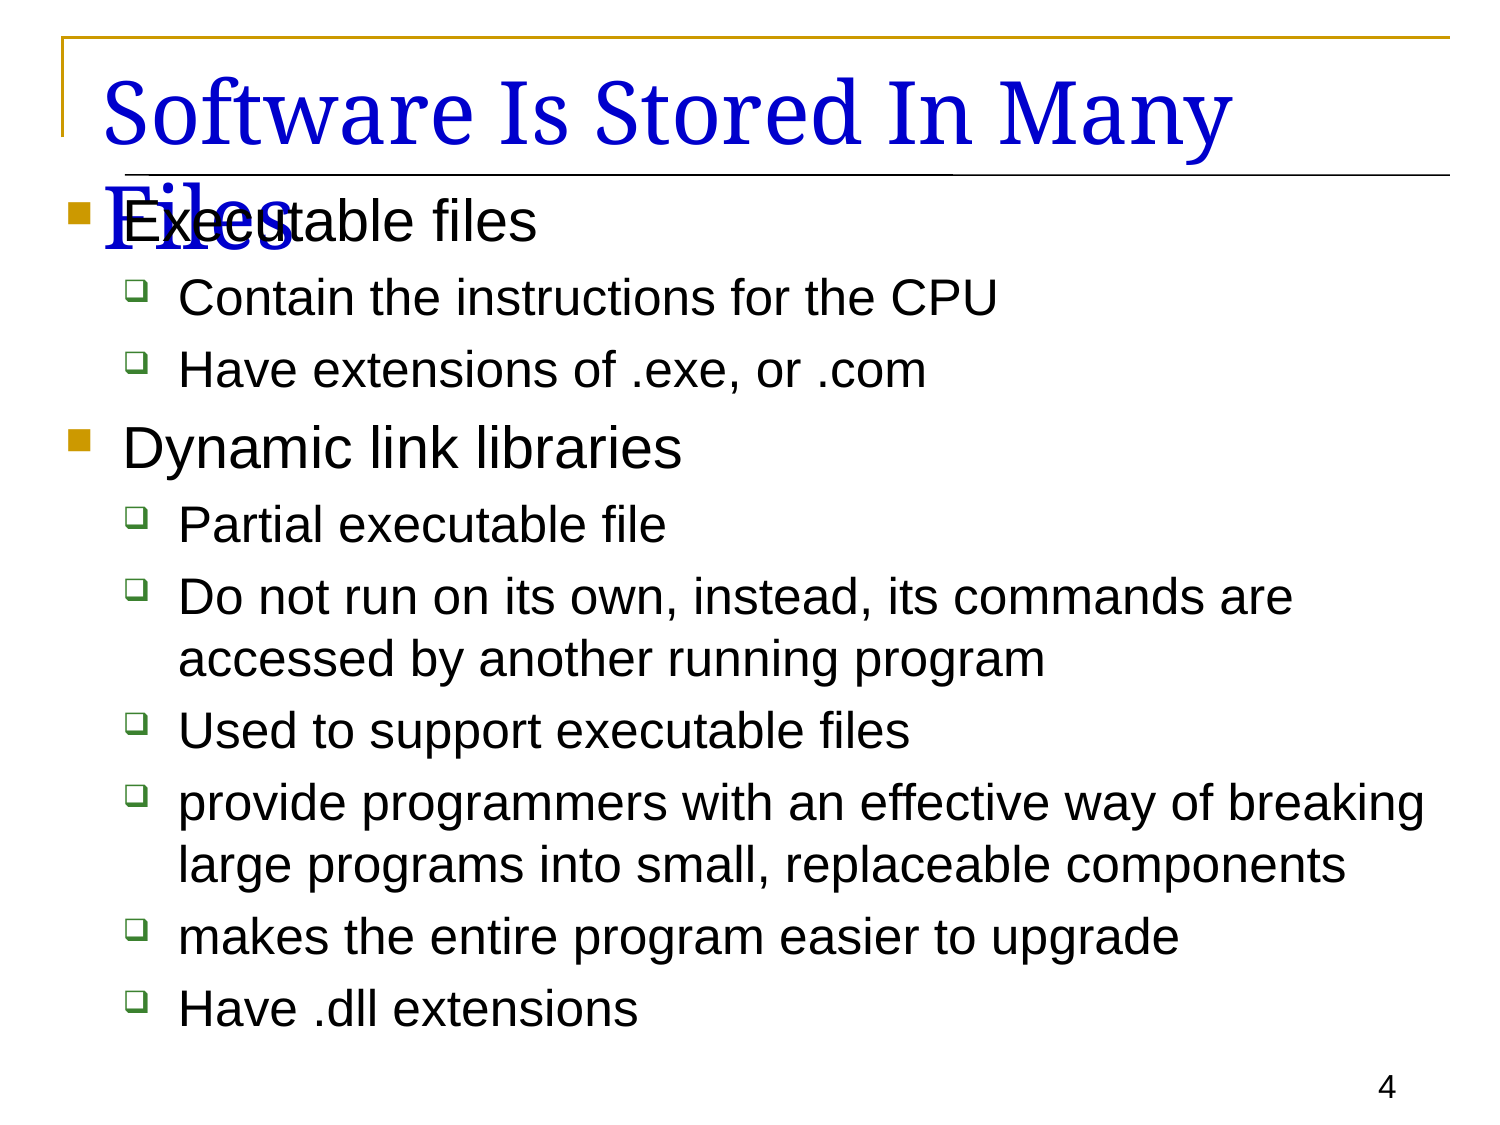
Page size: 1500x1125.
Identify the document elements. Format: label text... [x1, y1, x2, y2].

list Executable files Contain the instructions for the CPU Have extensions of .exe, or .com Dynamic link libraries Partial executable file Do not run on its own, instead, its commands are accessed by another running program Used to support executable files provide programmers with an effective way of breaking large programs into small, replaceable components makes the entire program easier to upgrade Have .dll extensions [49, 174, 1451, 1076]
title Software Is Stored In Many Files [87, 49, 1451, 163]
